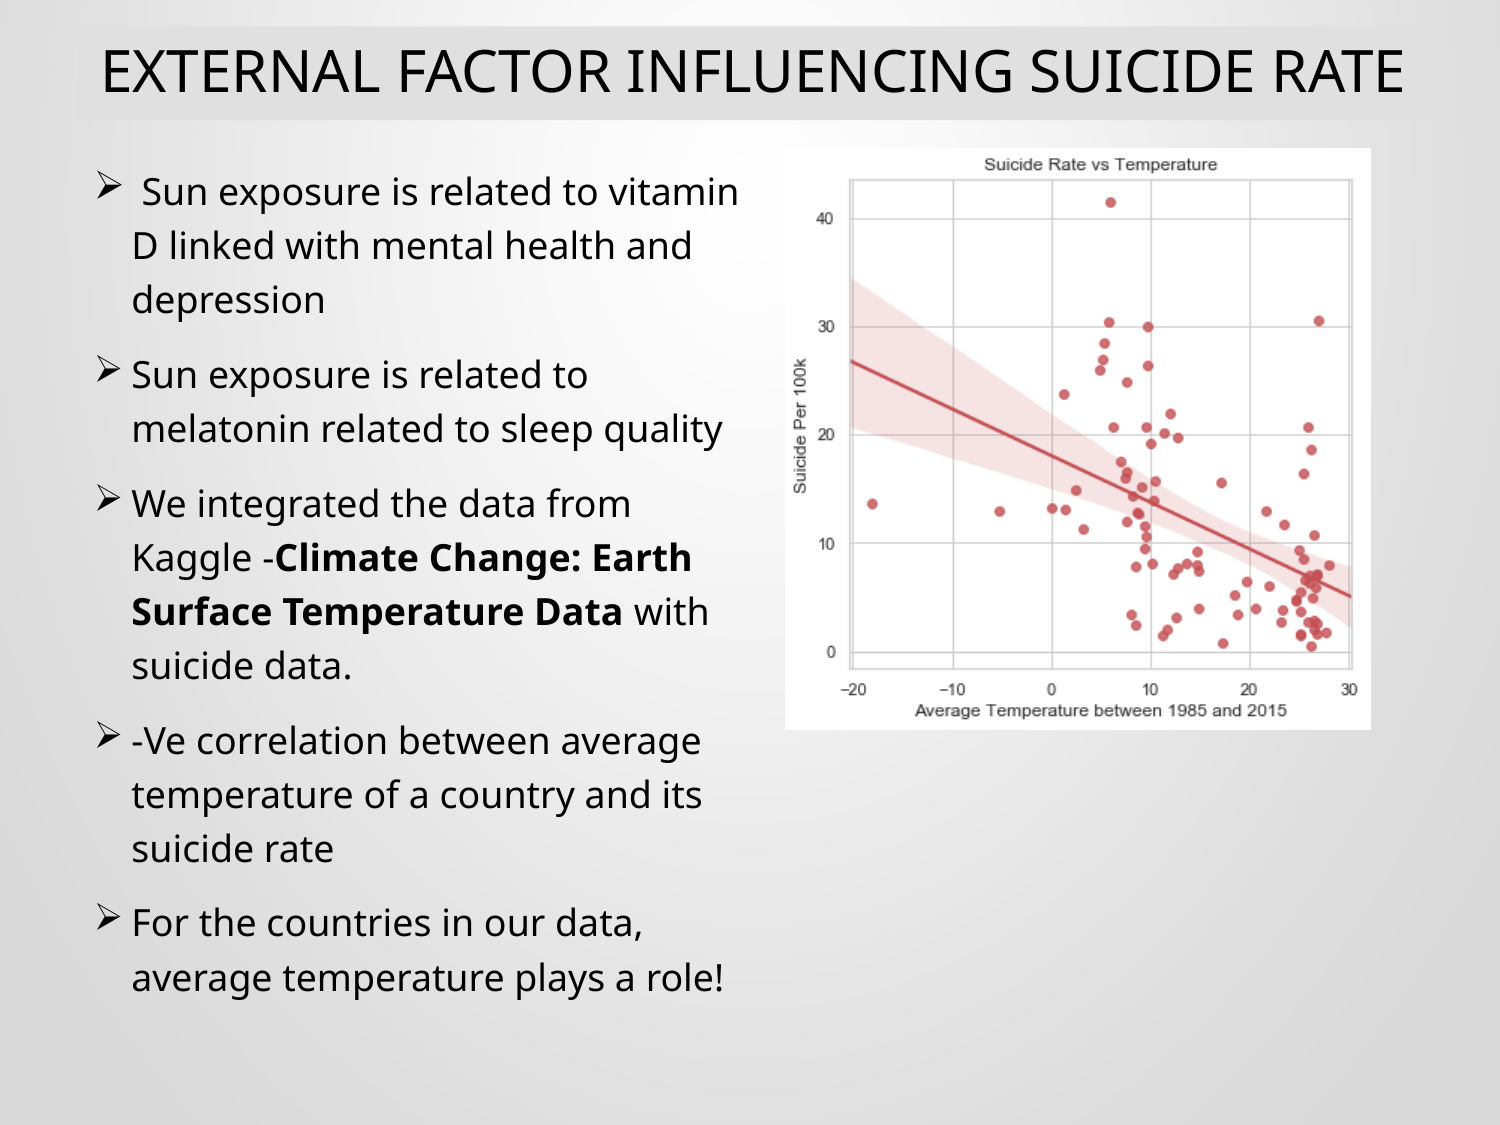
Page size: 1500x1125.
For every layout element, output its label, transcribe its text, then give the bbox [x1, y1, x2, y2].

list Sun exposure is related to vitamin D linked with mental health and depression Sun exposure is related to melatonin related to sleep quality We integrated the data from Kaggle -Climate Change: Earth Surface Temperature Data with suicide data. -Ve correlation between average temperature of a country and its suicide rate For the countries in our data, average temperature plays a role! [78, 149, 766, 1099]
picture [0, 0, 1500, 1125]
title External Factor influencing suicide rate [78, 26, 1429, 121]
